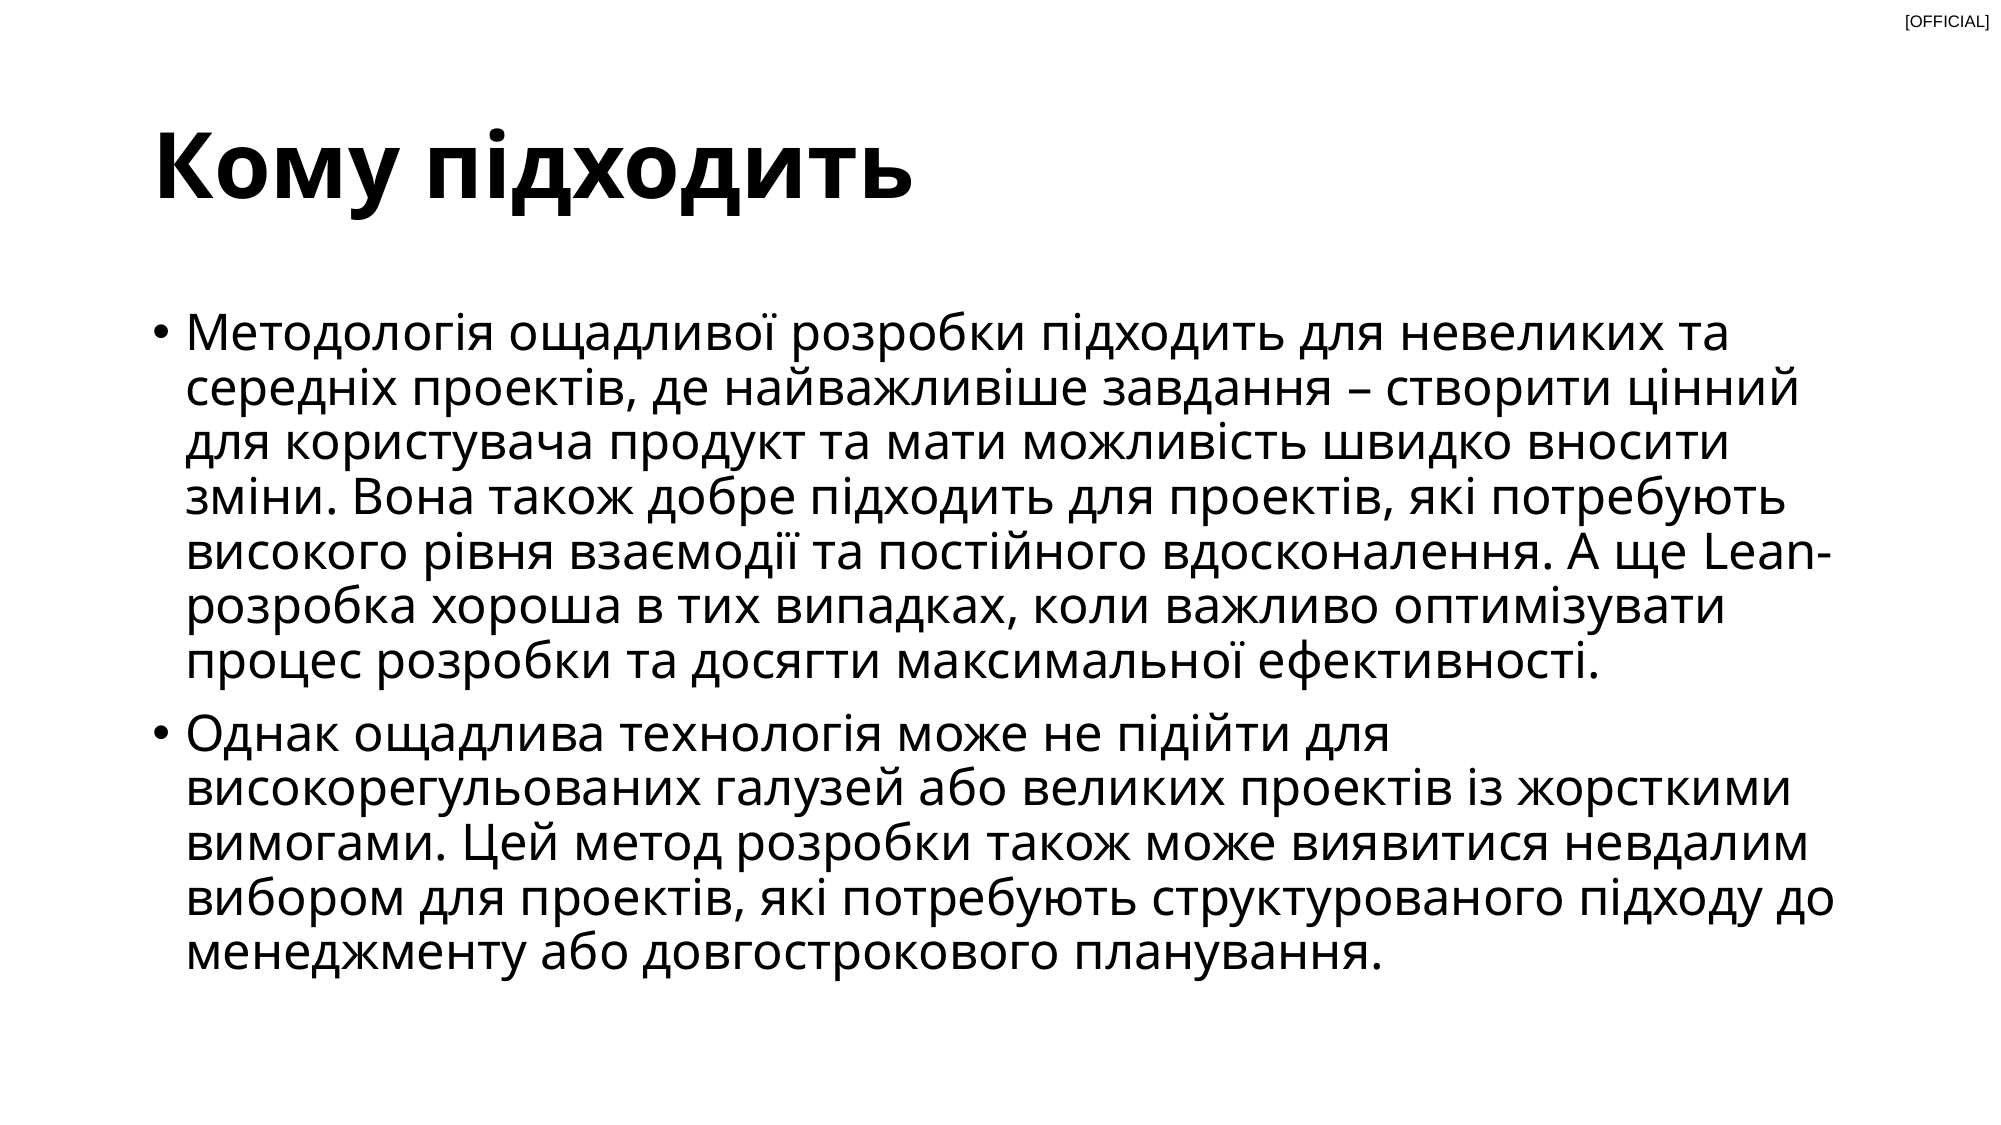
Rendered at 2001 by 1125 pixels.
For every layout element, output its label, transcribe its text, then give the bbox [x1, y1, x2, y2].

list Методологія ощадливої ​​розробки підходить для невеликих та середніх проектів, де найважливіше завдання – створити цінний для користувача продукт та мати можливість швидко вносити зміни. Вона також добре підходить для проектів, які потребують високого рівня взаємодії та постійного вдосконалення. А ще Lean-розробка хороша в тих випадках, коли важливо оптимізувати процес розробки та досягти максимальної ефективності. Однак ощадлива технологія може не підійти для високорегульованих галузей або великих проектів із жорсткими вимогами. Цей метод розробки також може виявитися невдалим вибором для проектів, які потребують структурованого підходу до менеджменту або довгострокового планування. [137, 299, 1863, 1014]
title Кому підходить [137, 59, 1863, 278]
